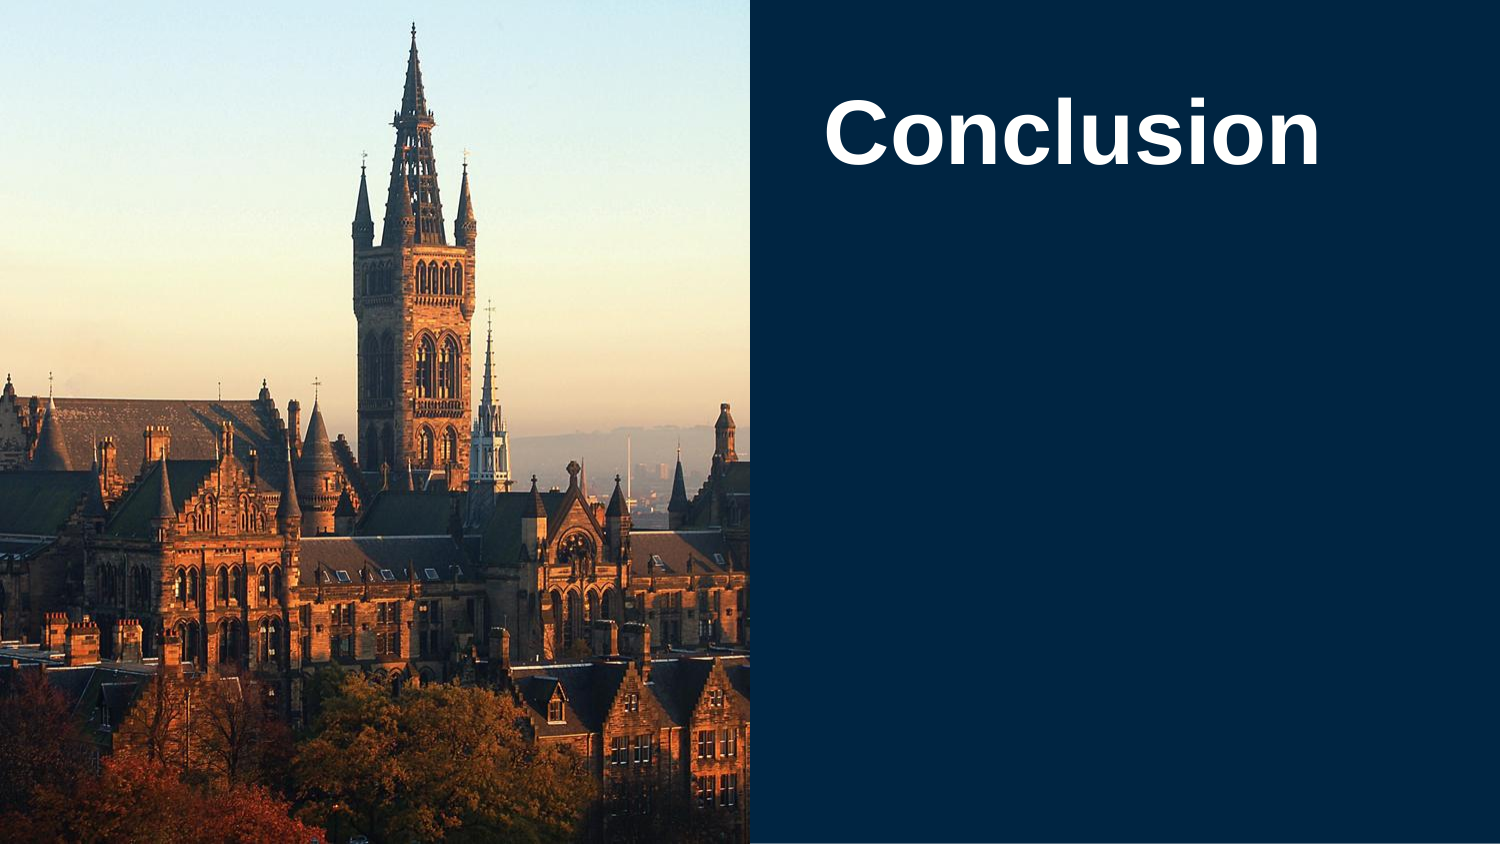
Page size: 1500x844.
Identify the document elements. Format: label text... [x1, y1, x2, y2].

title Conclusion [809, 79, 1447, 269]
picture [0, 0, 750, 844]
